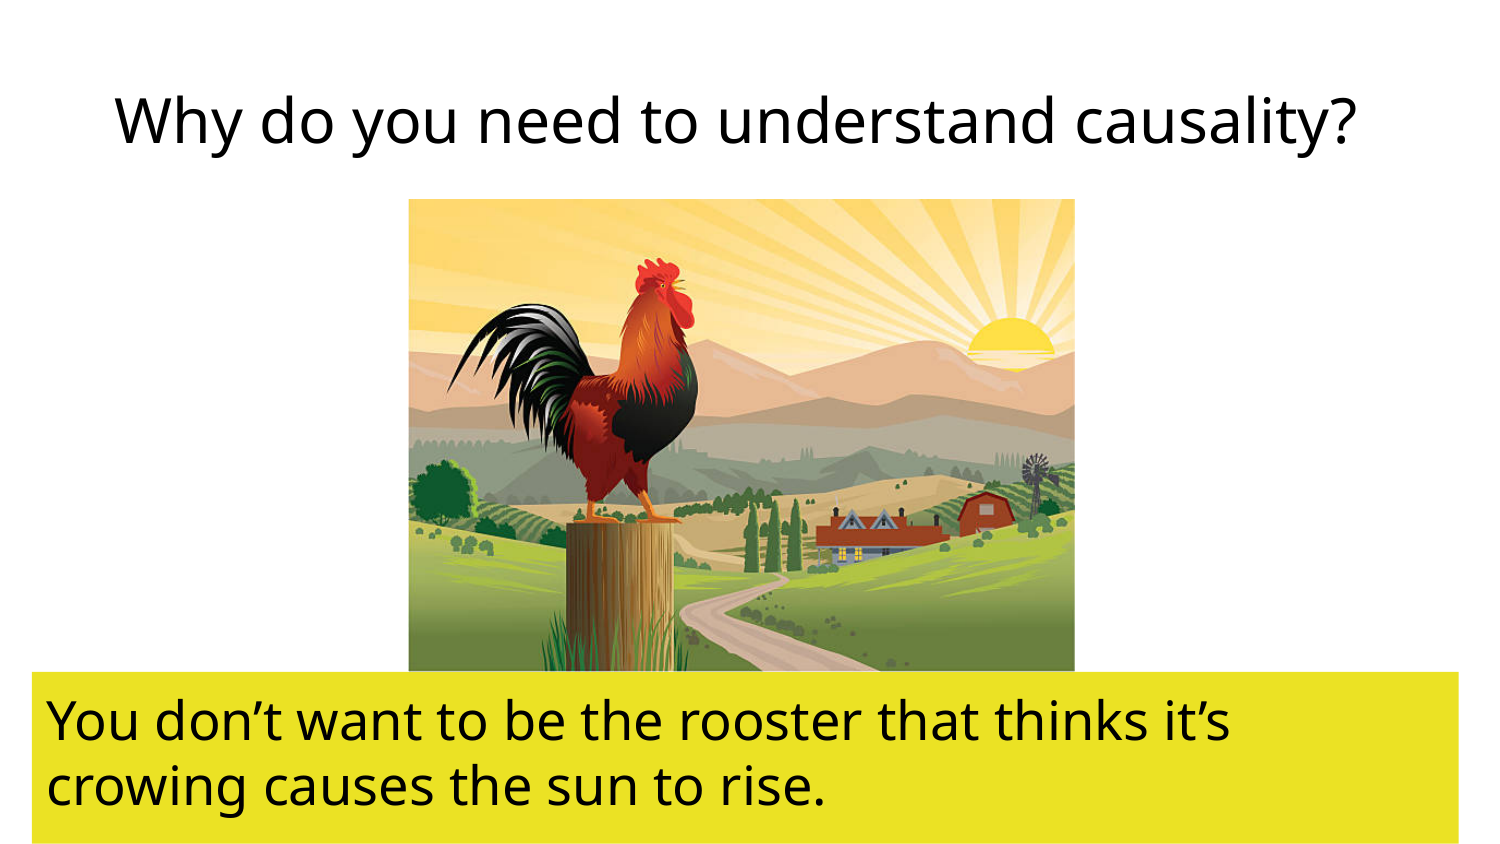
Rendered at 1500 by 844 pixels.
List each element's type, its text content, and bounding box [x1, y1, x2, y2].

picture [407, 199, 1076, 673]
text_box You don’t want to be the rooster that thinks it’s crowing causes the sun to rise. [31, 671, 1459, 844]
title Why do you need to understand causality? [46, 66, 1445, 213]
